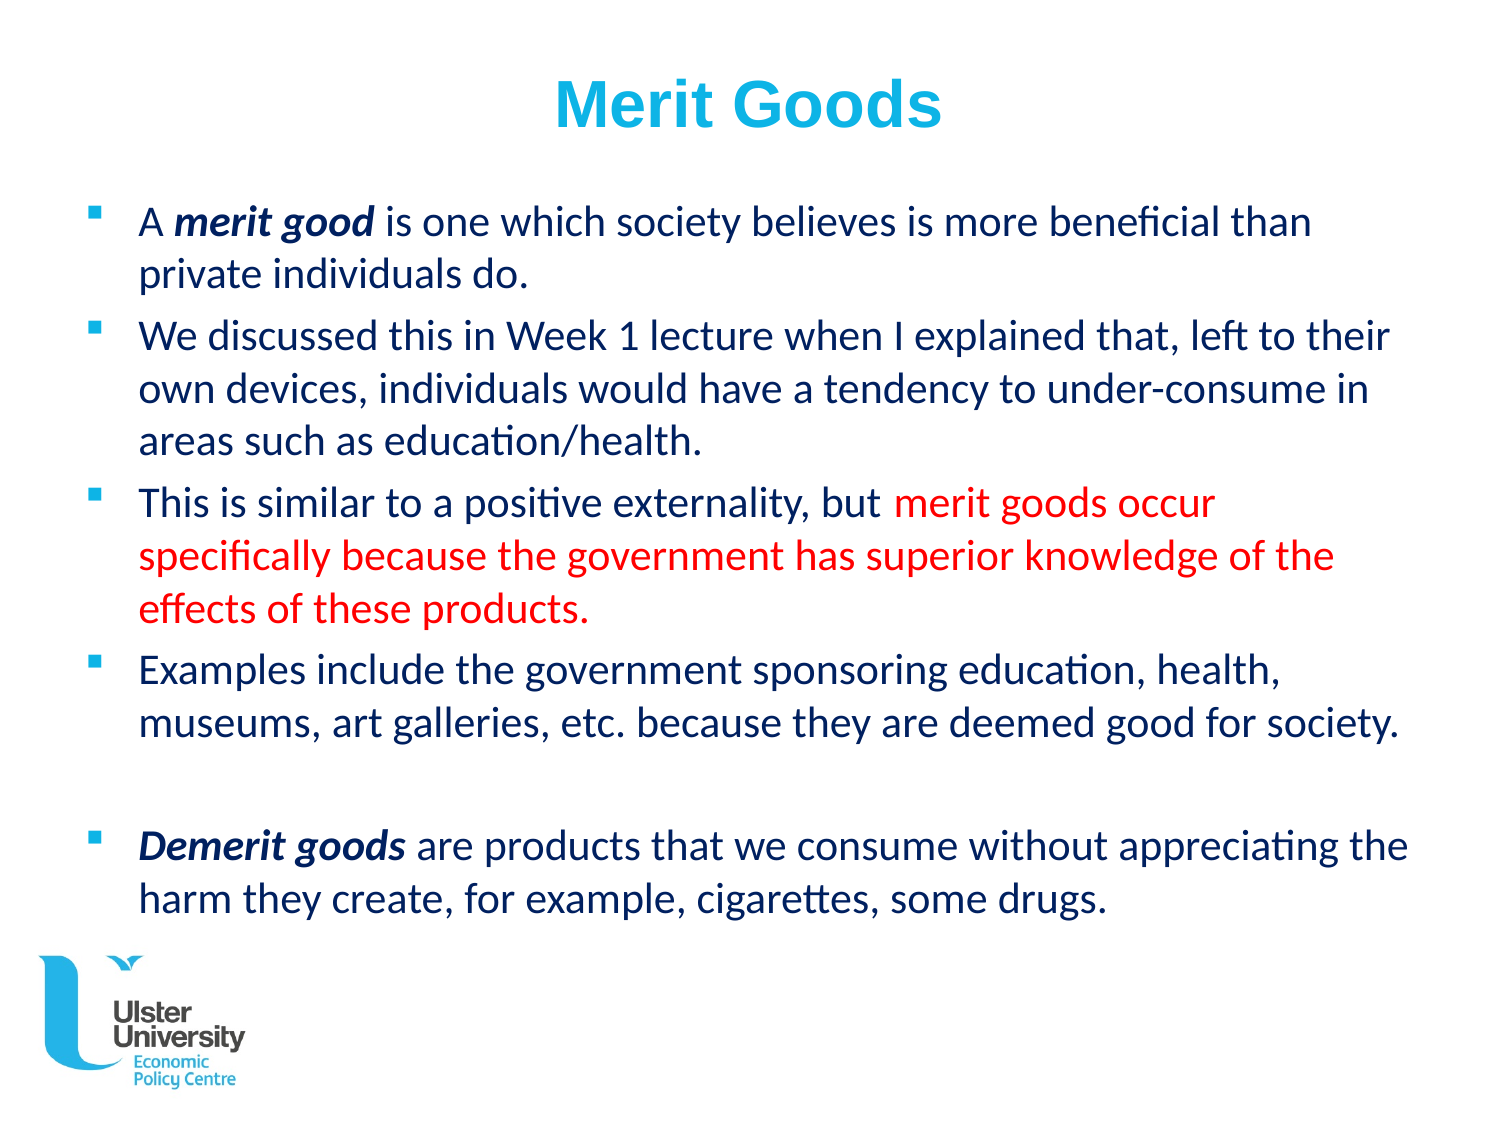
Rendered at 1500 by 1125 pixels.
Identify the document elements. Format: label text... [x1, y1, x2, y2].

list A merit good is one which society believes is more beneficial than private individuals do. We discussed this in Week 1 lecture when I explained that, left to their own devices, individuals would have a tendency to under-consume in areas such as education/health. This is similar to a positive externality, but merit goods occur specifically because the government has superior knowledge of the effects of these products. Examples include the government sponsoring education, health, museums, art galleries, etc. because they are deemed good for society. Demerit goods are products that we consume without appreciating the harm they create, for example, cigarettes, some drugs. [69, 184, 1429, 941]
title Merit Goods [75, 54, 1424, 147]
picture [5, 923, 278, 1118]
